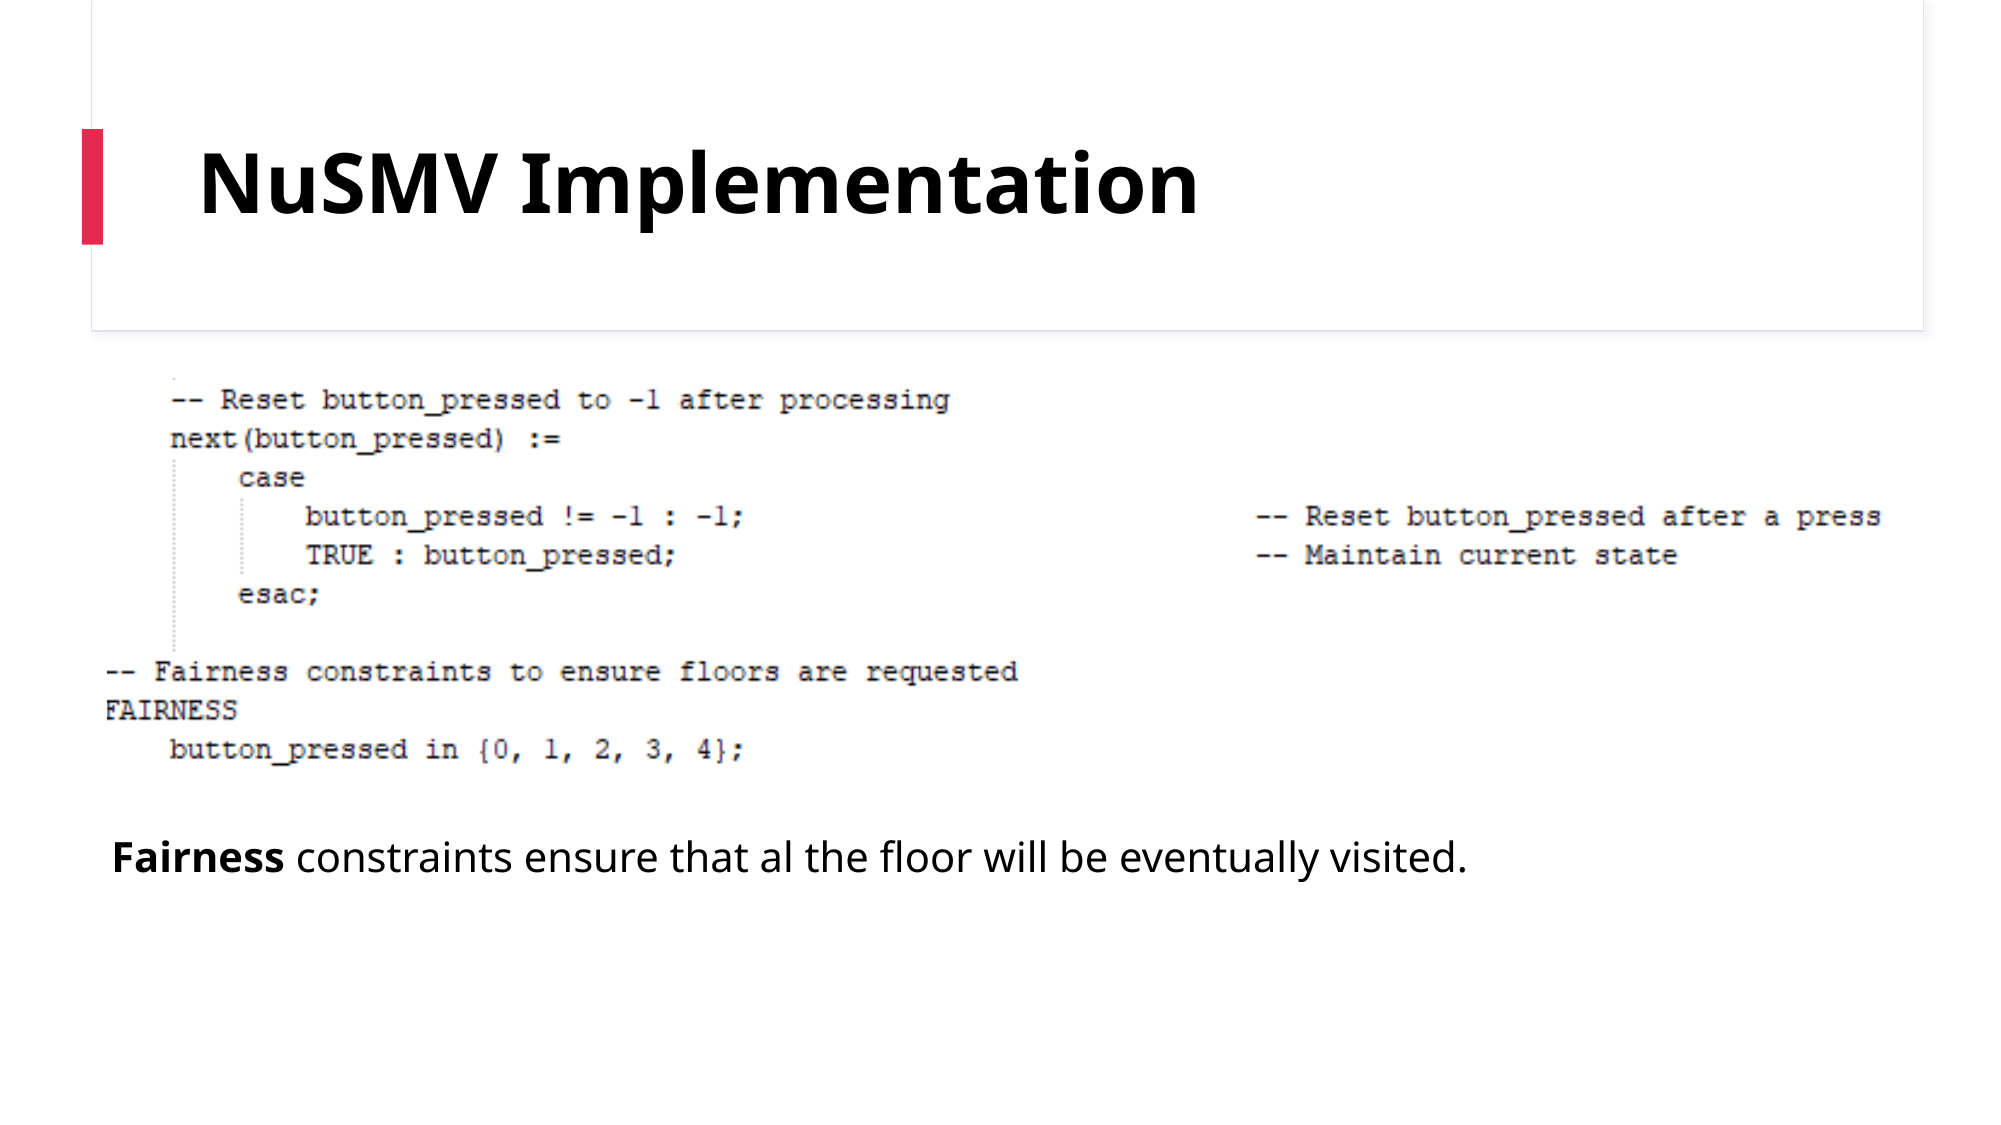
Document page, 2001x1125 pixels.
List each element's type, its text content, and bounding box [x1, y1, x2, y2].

text_box Fairness constraints ensure that al the floor will be eventually visited. [96, 818, 1904, 1012]
title NuSMV Implementation [183, 90, 1851, 284]
picture [106, 378, 1936, 798]
